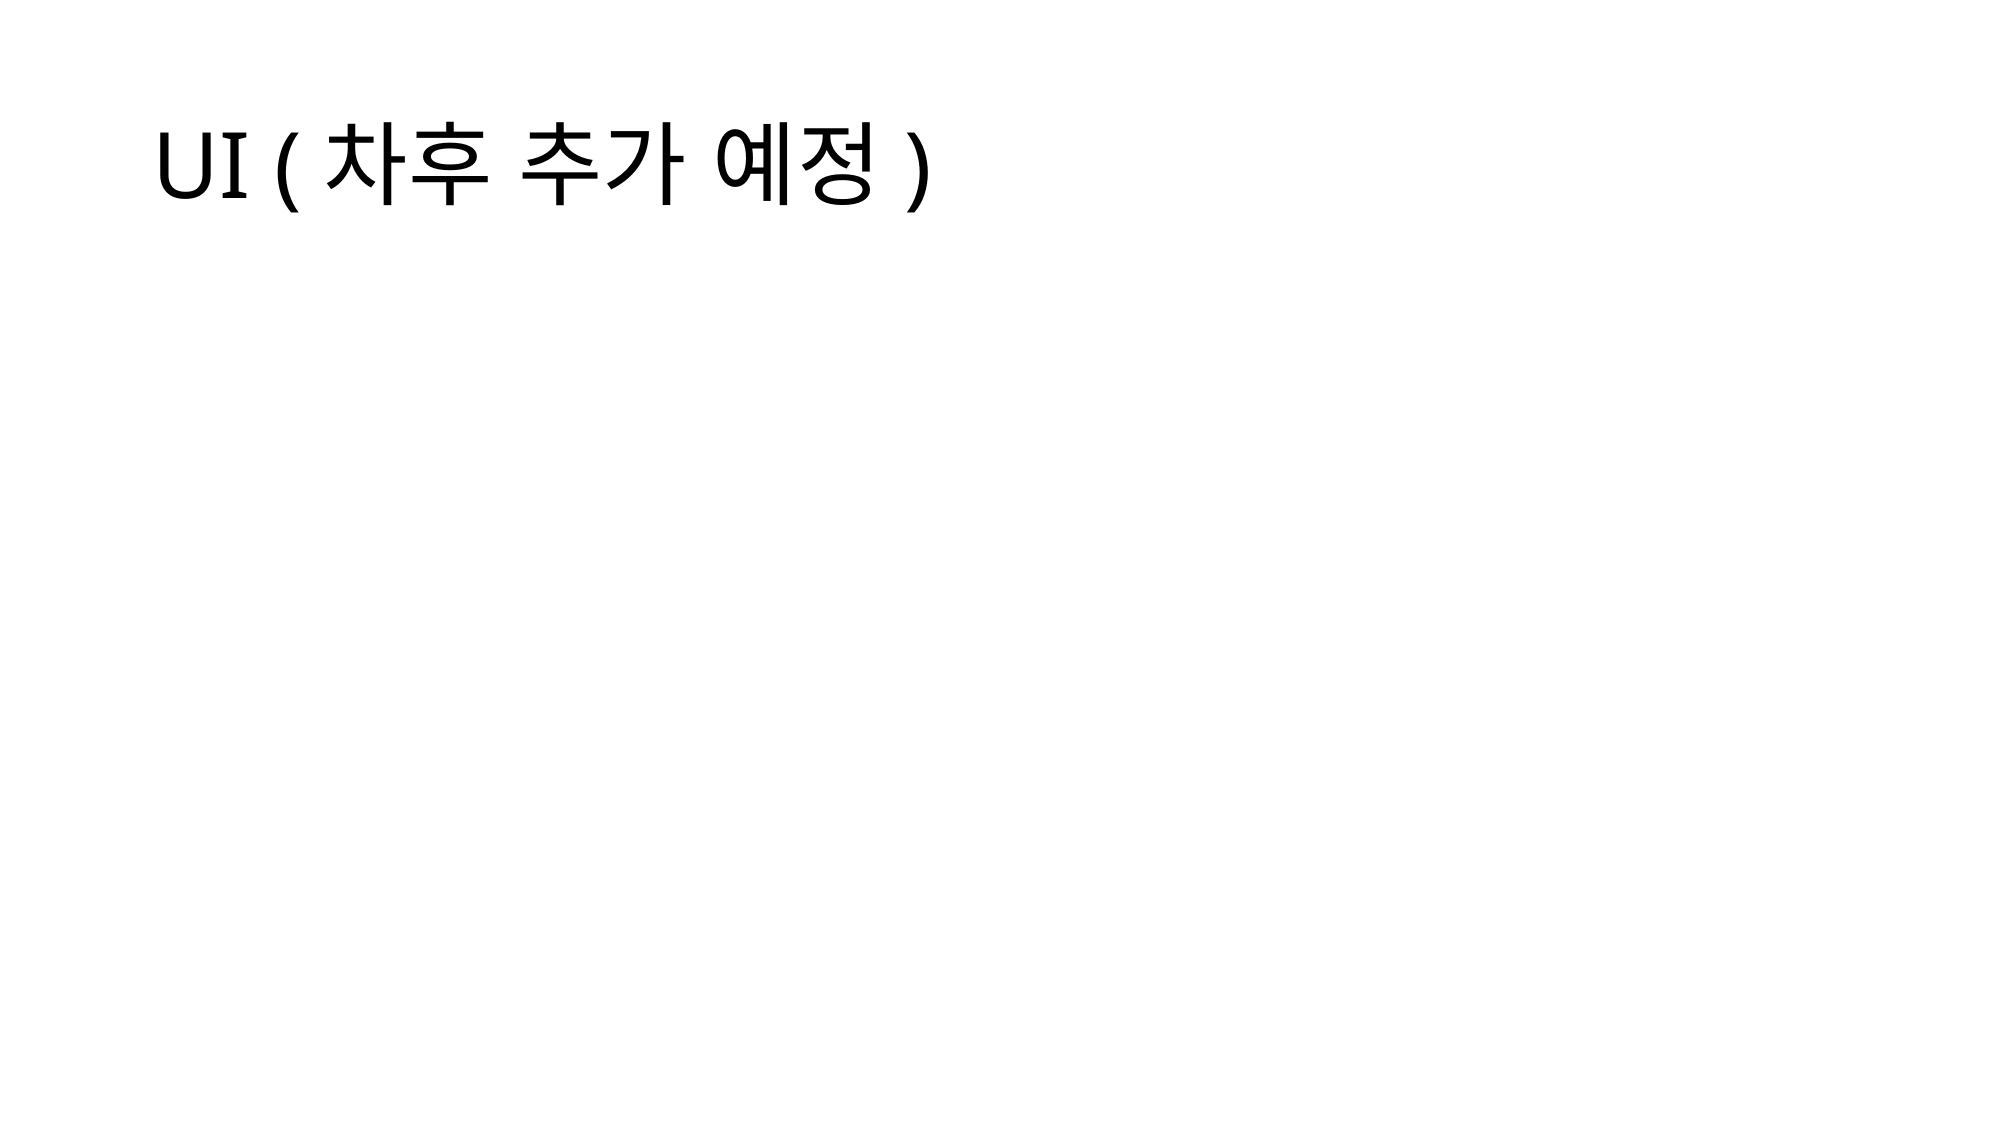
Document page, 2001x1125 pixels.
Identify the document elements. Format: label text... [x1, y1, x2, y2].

title UI (차후 추가 예정) [137, 59, 1863, 278]
